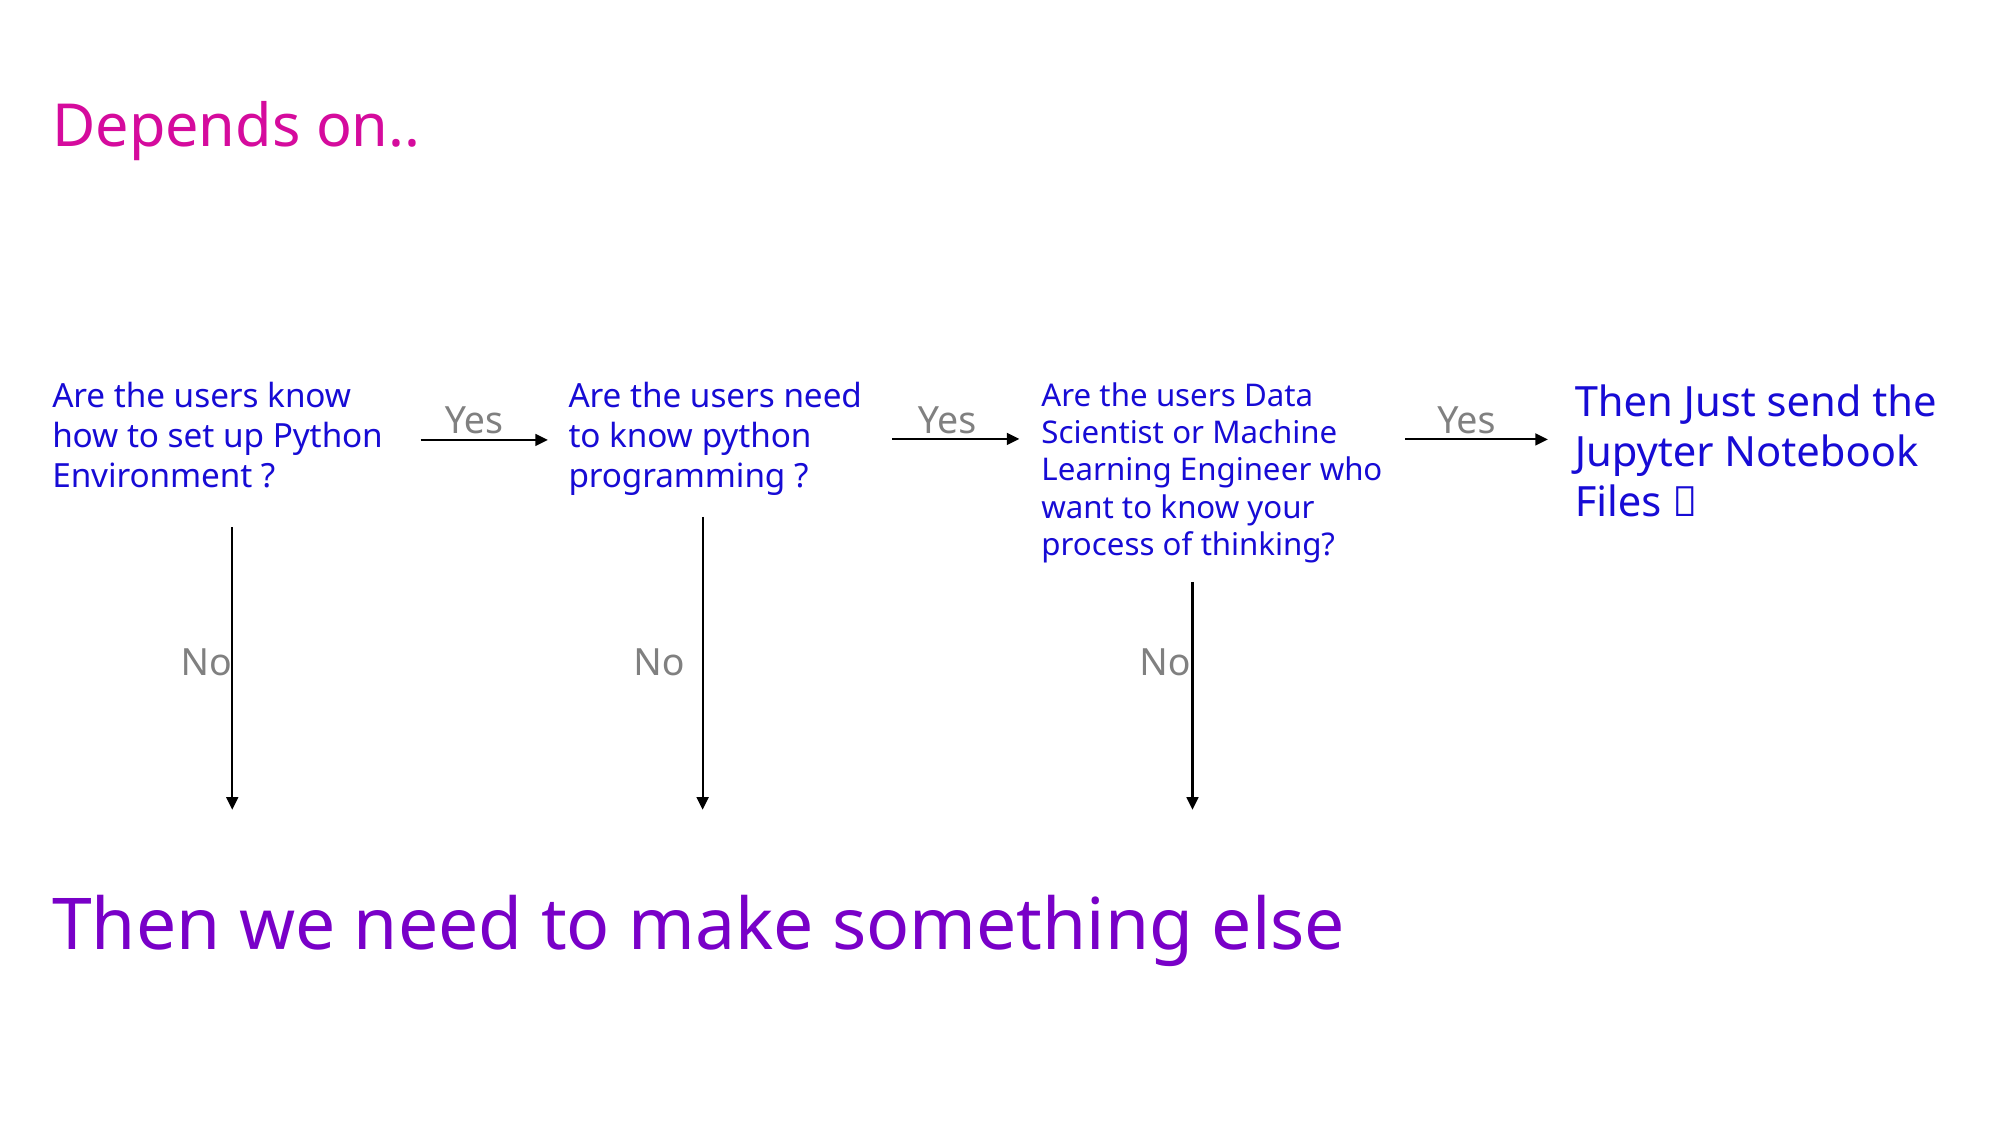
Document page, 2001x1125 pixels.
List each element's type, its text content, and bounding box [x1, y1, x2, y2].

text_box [163, 527, 250, 810]
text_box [892, 388, 1020, 450]
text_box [420, 388, 548, 450]
text_box Then we need to make something else [37, 857, 1517, 995]
title Depends on.. [37, 87, 586, 168]
text_box Are the users need to know python programming ? [553, 367, 913, 502]
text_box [616, 516, 703, 810]
text_box Are the users Data Scientist or Machine Learning Engineer who want to know your process of thinking? [1026, 367, 1447, 570]
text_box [1122, 581, 1208, 810]
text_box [1405, 388, 1548, 450]
text_box Then Just send the Jupyter Notebook Files  [1560, 367, 1960, 533]
text_box Are the users know how to set up Python Environment ? [37, 367, 427, 502]
